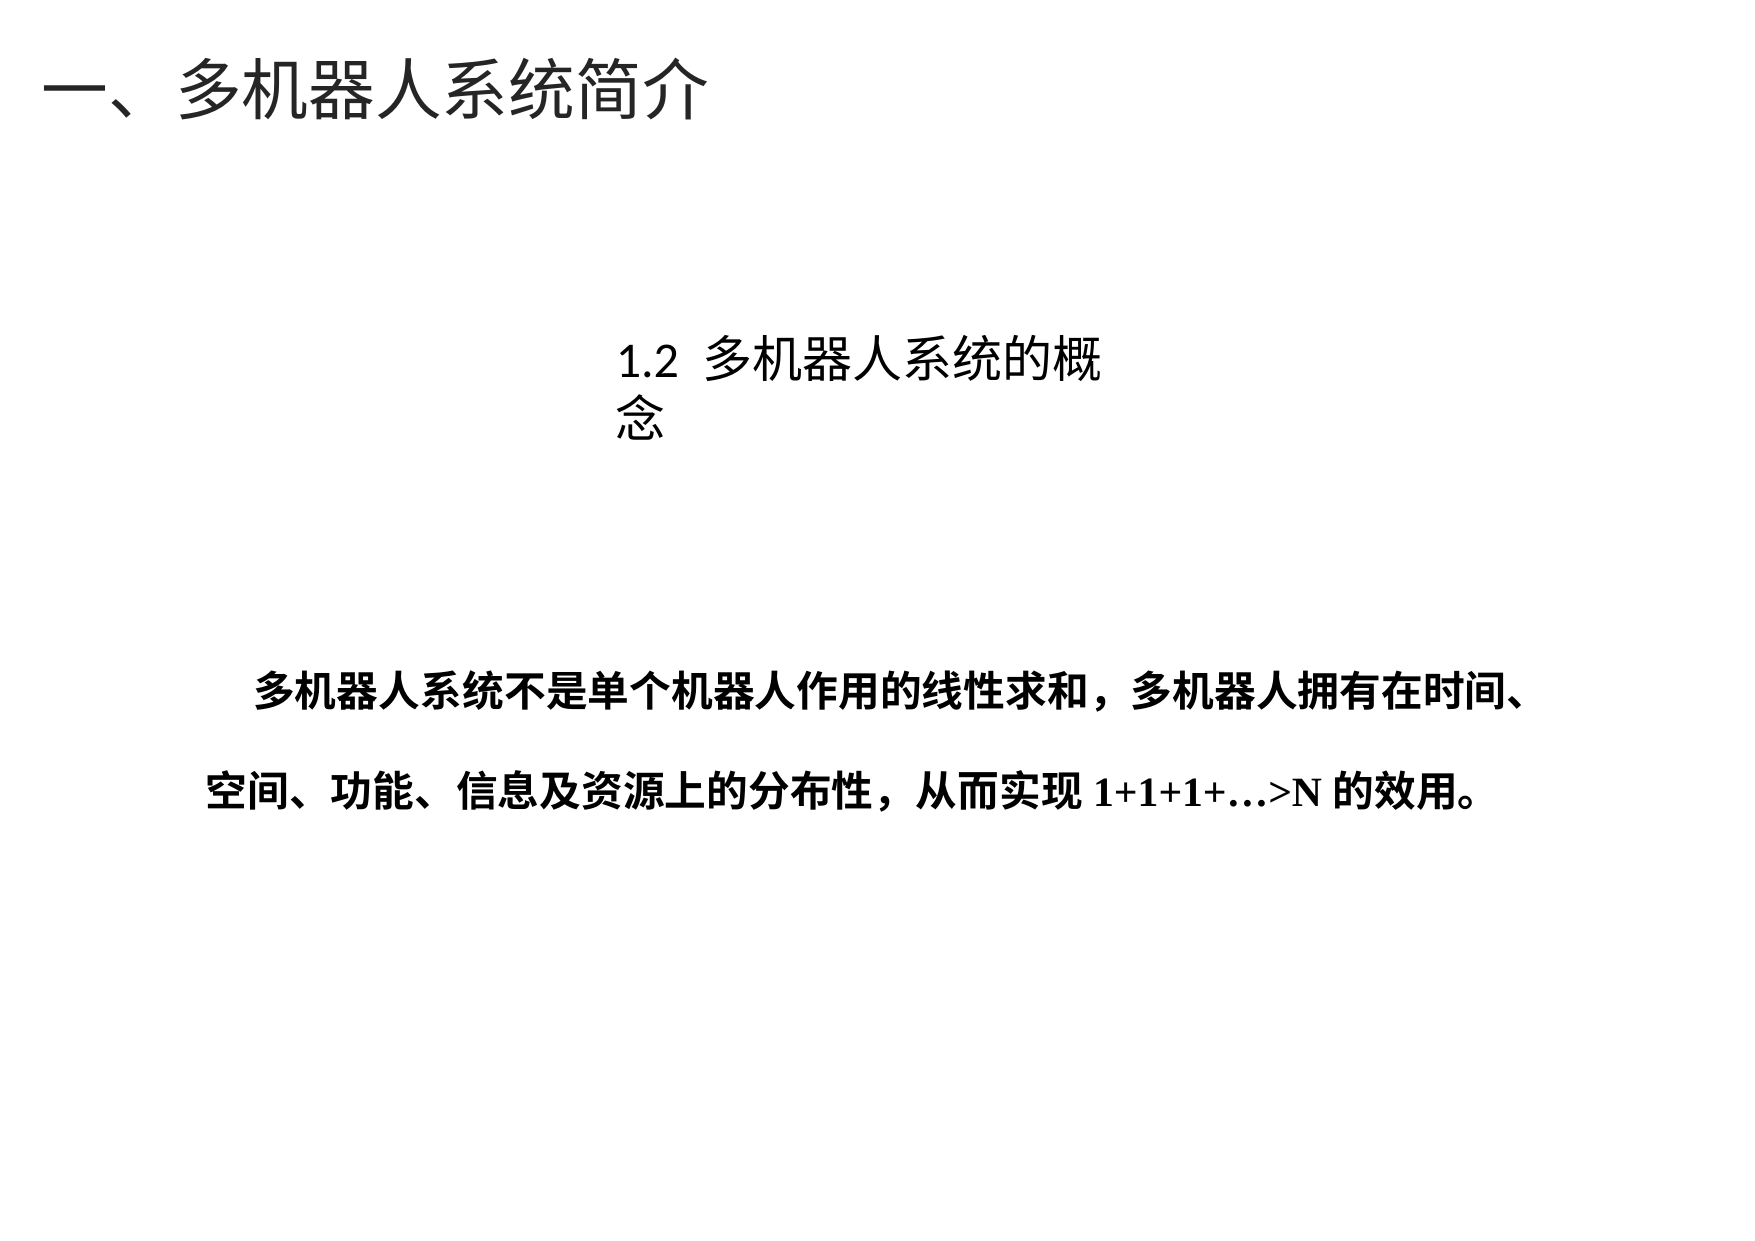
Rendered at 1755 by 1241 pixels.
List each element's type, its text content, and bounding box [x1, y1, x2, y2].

text_box 一、多机器人系统简介 [39, 45, 756, 128]
text_box 多机器人系统不是单个机器人作用的线性求和，多机器人拥有在时间、空间、功能、信息及资源上的分布性，从而实现1+1+1+…>N的效用。 [153, 607, 1604, 823]
text_box 1.2 多机器人系统的概念 [601, 320, 1157, 455]
